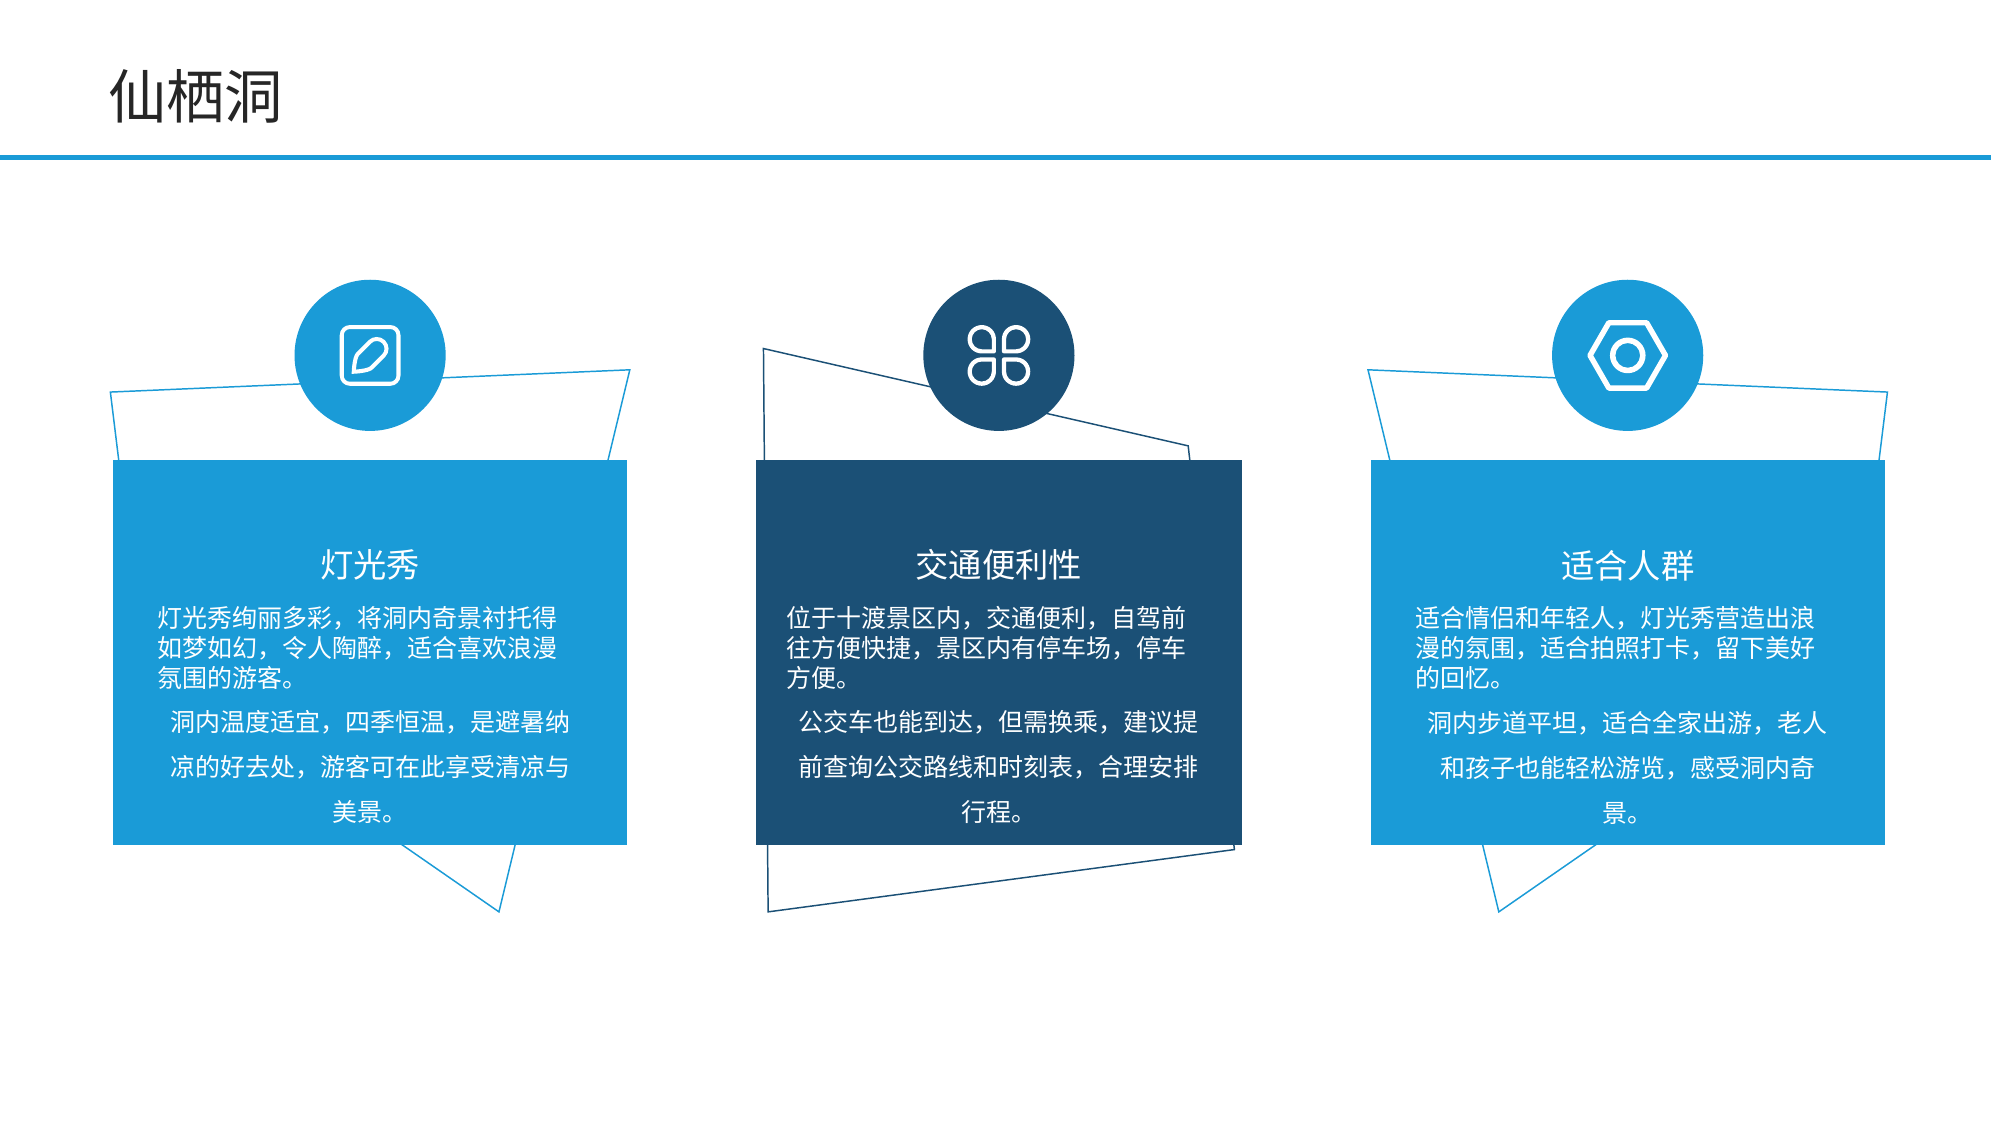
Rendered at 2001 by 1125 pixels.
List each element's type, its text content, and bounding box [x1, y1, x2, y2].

text_box 适合情侣和年轻人，灯光秀营造出浪漫的氛围，适合拍照打卡，留下美好的回忆。 洞内步道平坦，适合全家出游，老人和孩子也能轻松游览，感受洞内奇景。 [1415, 602, 1841, 827]
text_box [1552, 279, 1704, 431]
text_box 交通便利性 [786, 477, 1212, 585]
text_box [763, 348, 1190, 460]
text_box 仙栖洞 [108, 53, 1859, 130]
text_box [110, 369, 630, 460]
text_box [967, 357, 996, 386]
text_box [1587, 320, 1668, 391]
text_box [339, 325, 401, 386]
text_box [1001, 325, 1031, 354]
text_box [1482, 846, 1594, 912]
text_box [1001, 357, 1031, 386]
text_box [294, 279, 446, 431]
text_box [403, 846, 515, 912]
text_box [112, 460, 628, 846]
text_box [1370, 460, 1885, 846]
text_box [767, 846, 1235, 912]
text_box [967, 325, 996, 354]
text_box [1368, 369, 1888, 460]
text_box [756, 460, 1242, 846]
text_box 灯光秀 [157, 477, 583, 585]
text_box 位于十渡景区内，交通便利，自驾前往方便快捷，景区内有停车场，停车方便。 公交车也能到达，但需换乘，建议提前查询公交路线和时刻表，合理安排行程。 [786, 602, 1212, 827]
text_box [923, 279, 1075, 431]
text_box 灯光秀绚丽多彩，将洞内奇景衬托得如梦如幻，令人陶醉，适合喜欢浪漫氛围的游客。 洞内温度适宜，四季恒温，是避暑纳凉的好去处，游客可在此享受清凉与美景。 [157, 602, 583, 827]
text_box 适合人群 [1415, 477, 1841, 585]
